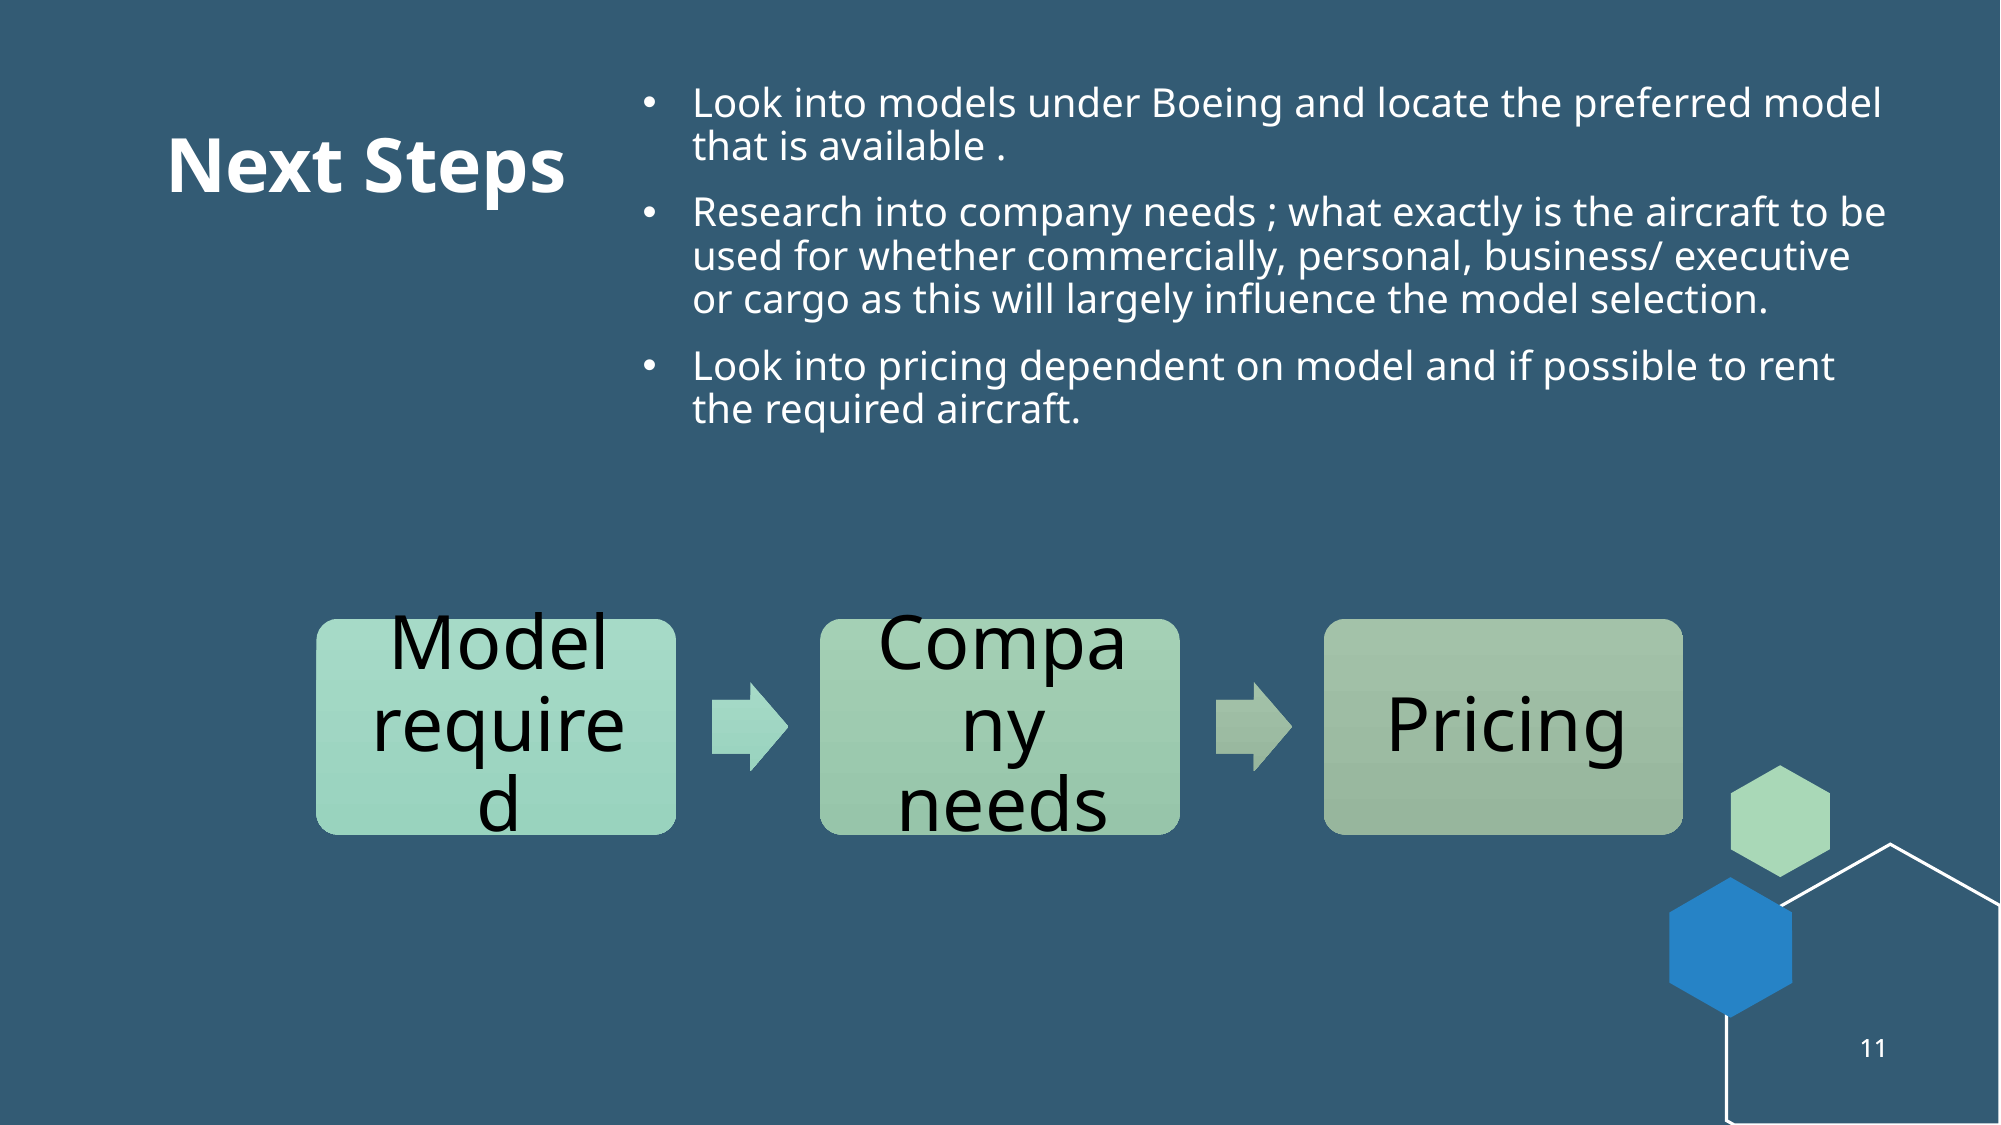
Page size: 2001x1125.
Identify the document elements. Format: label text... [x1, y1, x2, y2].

slide_number 11 [1836, 1020, 1912, 1080]
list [315, 449, 1685, 1004]
list Look into models under Boeing and locate the preferred model that is available . Research into company needs ; what exactly is the aircraft to be used for whether commercially, personal, business/ executive or cargo as this will largely influence the model selection. Look into pricing dependent on model and if possible to rent the required aircraft. [627, 75, 1912, 478]
title Next Steps [150, 120, 627, 405]
